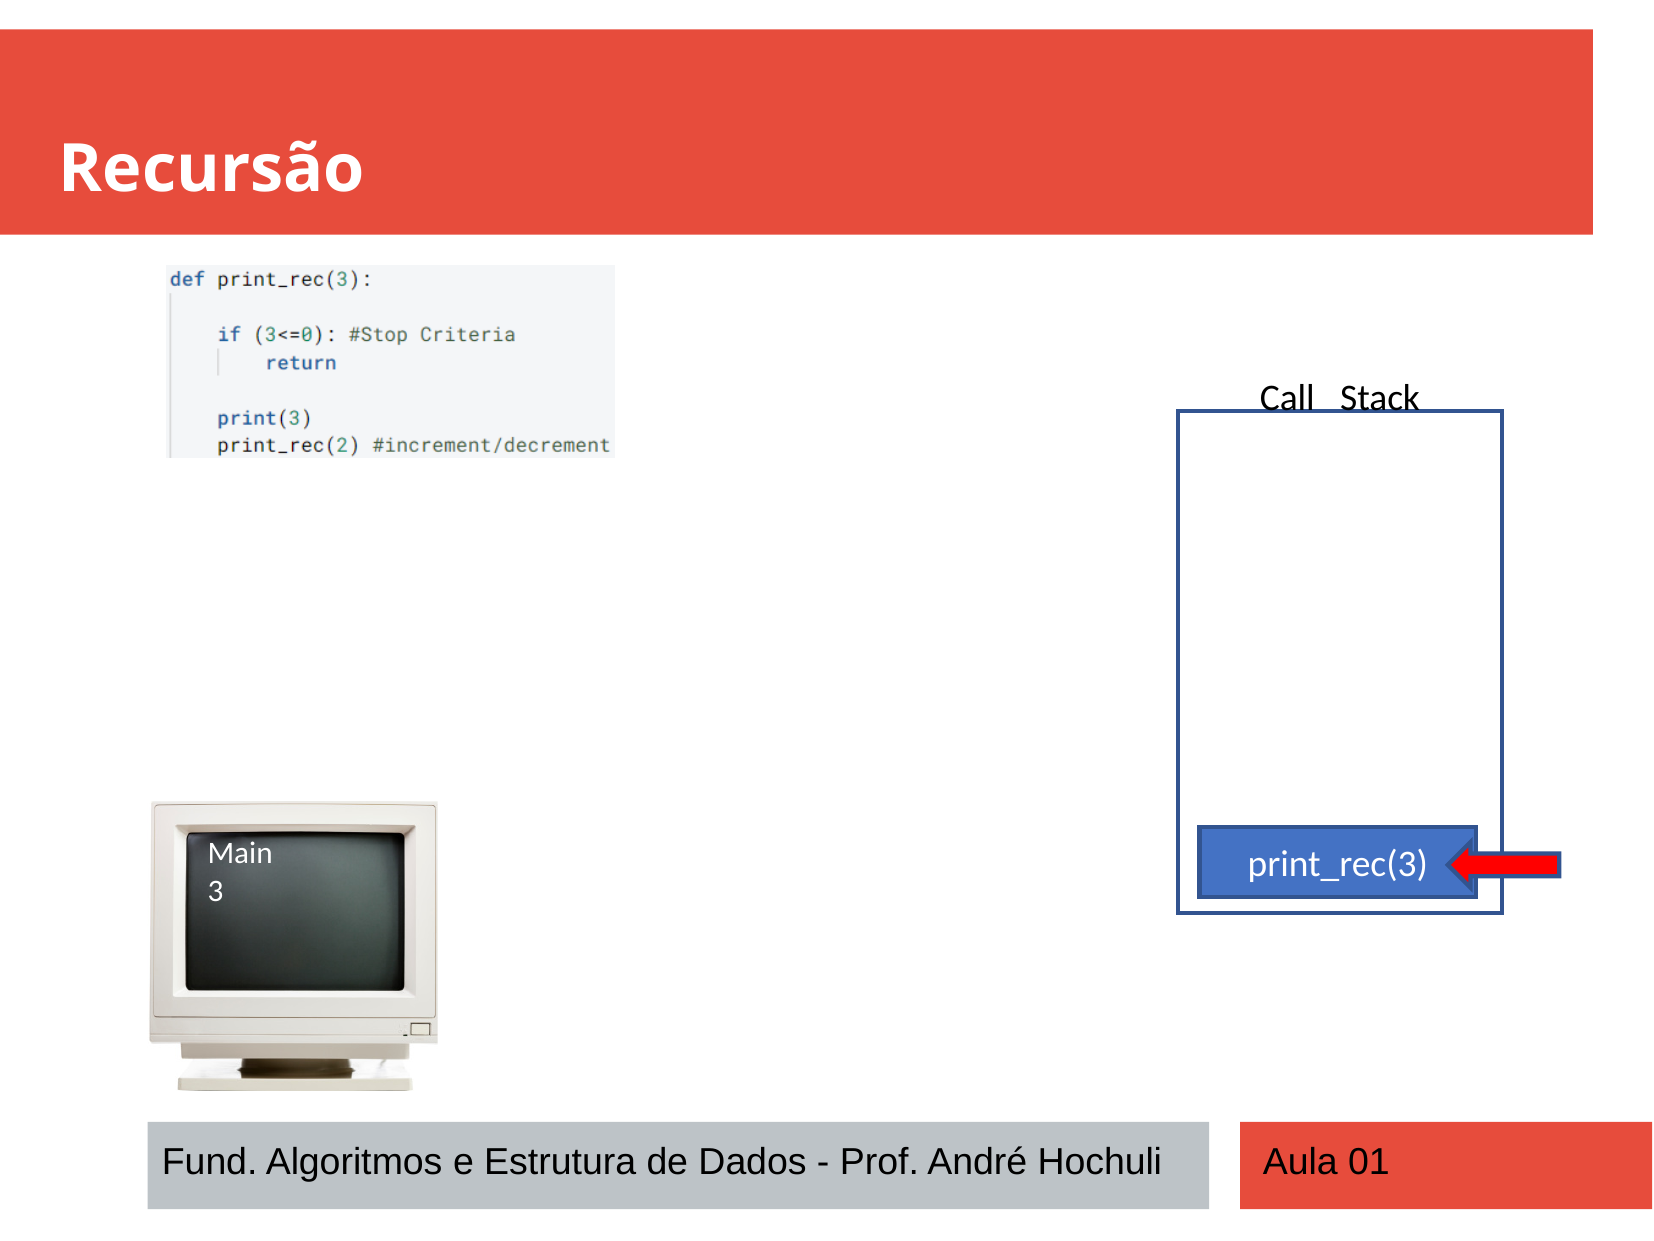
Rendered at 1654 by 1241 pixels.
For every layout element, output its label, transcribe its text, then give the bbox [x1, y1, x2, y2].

text_box [1444, 837, 1562, 893]
text_box Recursão [58, 58, 1593, 206]
text_box Fund. Algoritmos e Estrutura de Dados - Prof. André Hochuli [147, 1129, 1204, 1188]
text_box Aula 01 [1248, 1129, 1622, 1188]
text_box Call Stack [1245, 365, 1436, 425]
picture [165, 265, 615, 458]
picture [147, 801, 438, 1091]
text_box [1176, 409, 1504, 915]
